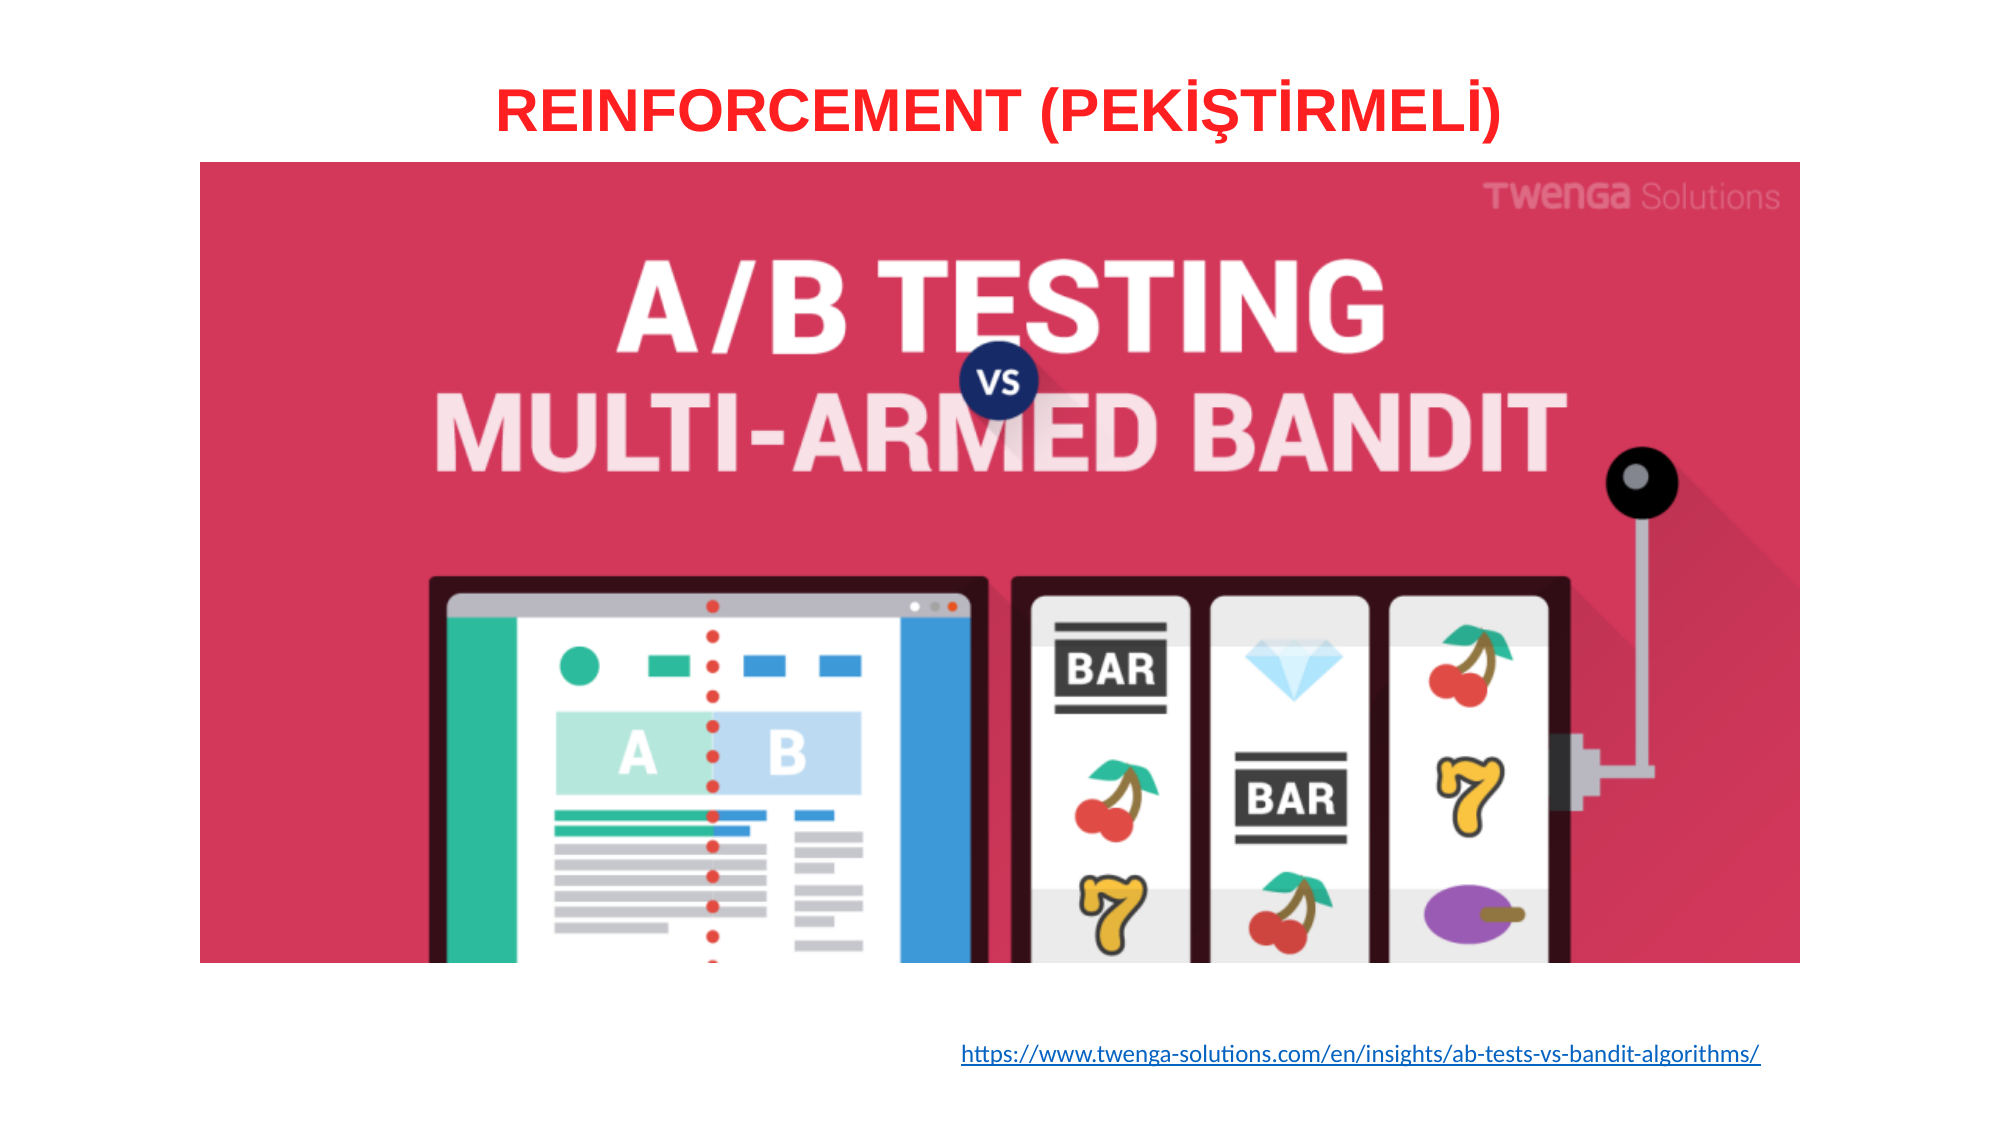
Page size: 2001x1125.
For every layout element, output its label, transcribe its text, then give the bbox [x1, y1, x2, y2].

text_box REINFORCEMENT (PEKİŞTİRMELİ) [308, 72, 1692, 153]
picture [199, 162, 1800, 963]
text_box https://www.twenga-solutions.com/en/insights/ab-tests-vs-bandit-algorithms/ [946, 1029, 1947, 1075]
